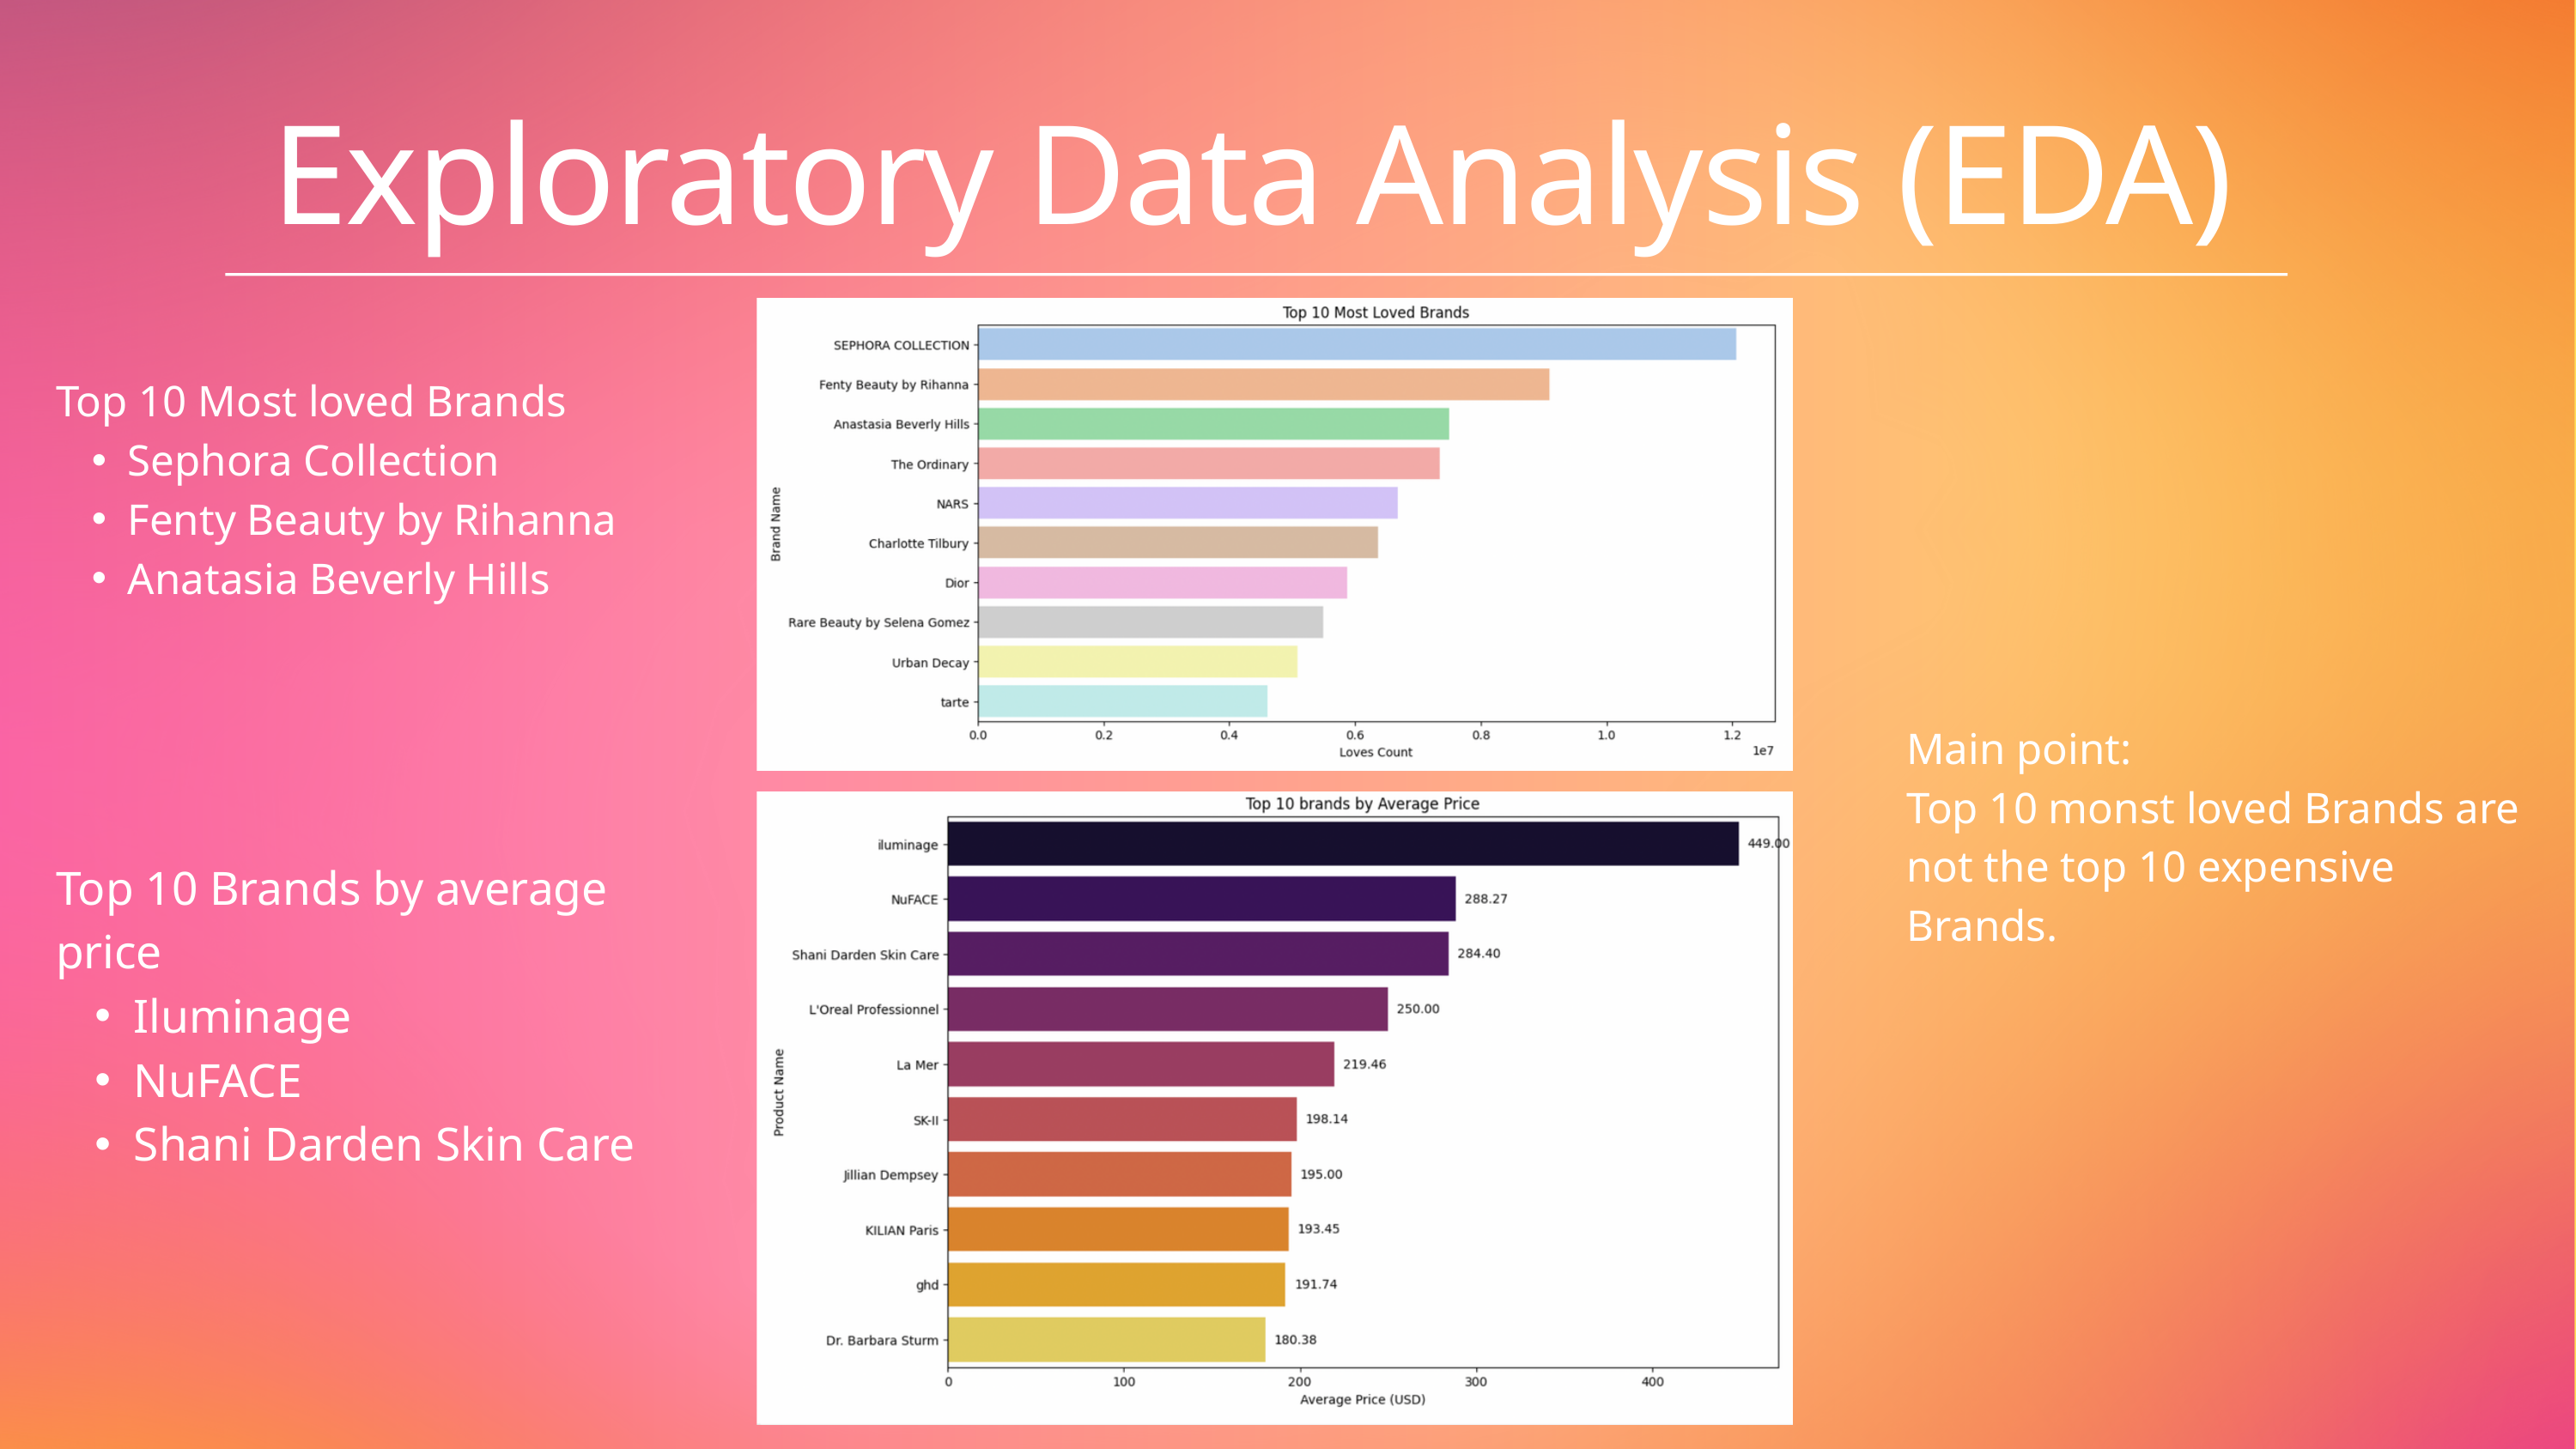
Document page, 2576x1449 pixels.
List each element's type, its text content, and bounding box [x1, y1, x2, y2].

text_box Top 10 Brands by average price Iluminage NuFACE Shani Darden Skin Care [56, 850, 696, 1171]
text_box [756, 298, 1793, 771]
text_box Main point: Top 10 monst loved Brands are not the top 10 expensive Brands. [1906, 713, 2546, 950]
text_box [756, 791, 1793, 1425]
text_box Exploratory Data Analysis (EDA) [74, 91, 2432, 252]
text_box Top 10 Most loved Brands Sephora Collection Fenty Beauty by Rihanna Anatasia Beverly Hills [56, 366, 696, 603]
text_box [0, 0, 2575, 1449]
